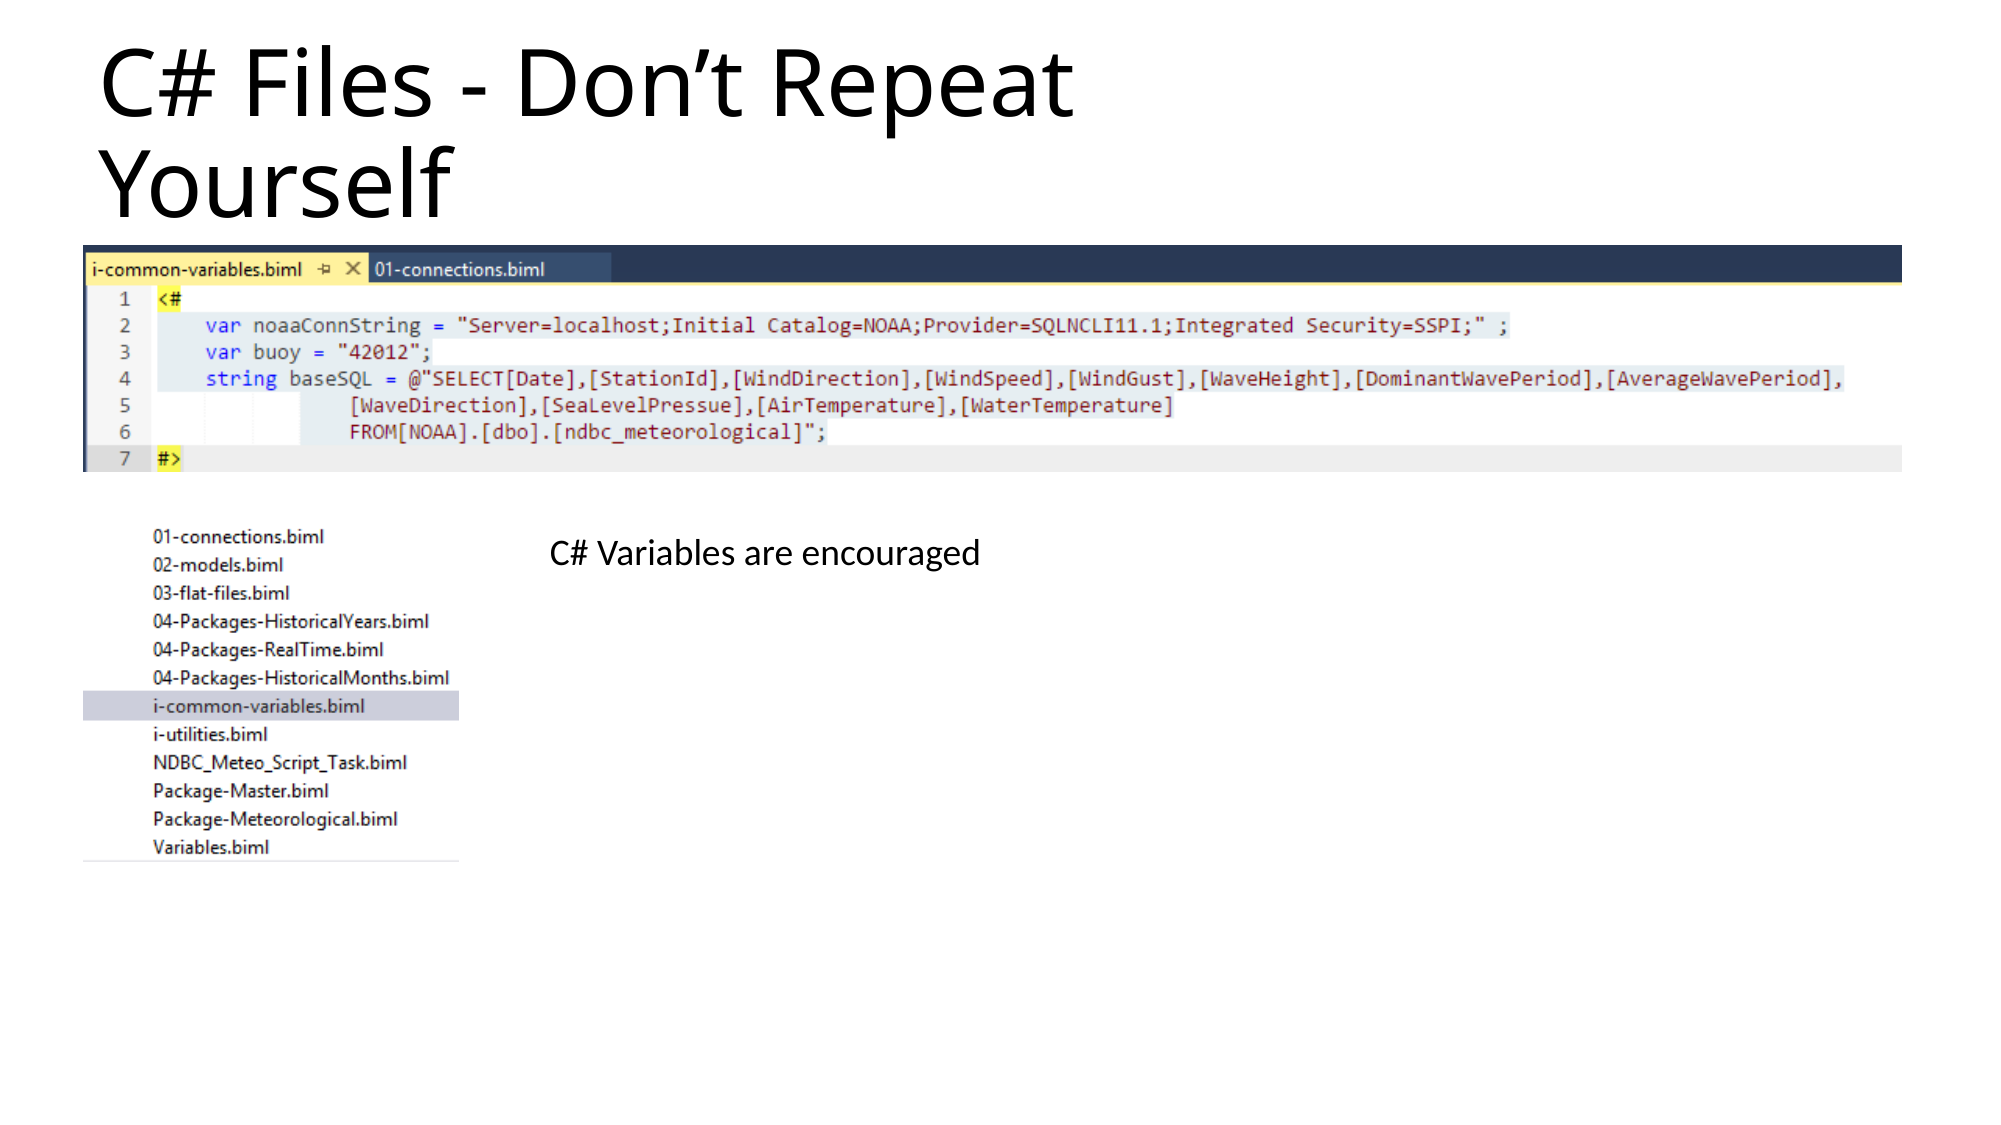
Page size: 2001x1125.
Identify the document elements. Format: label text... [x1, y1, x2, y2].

picture [83, 245, 1902, 472]
text_box C# Variables are encouraged [535, 520, 1633, 581]
picture [83, 520, 459, 862]
title C# Files - Don’t Repeat Yourself [83, 28, 1400, 245]
